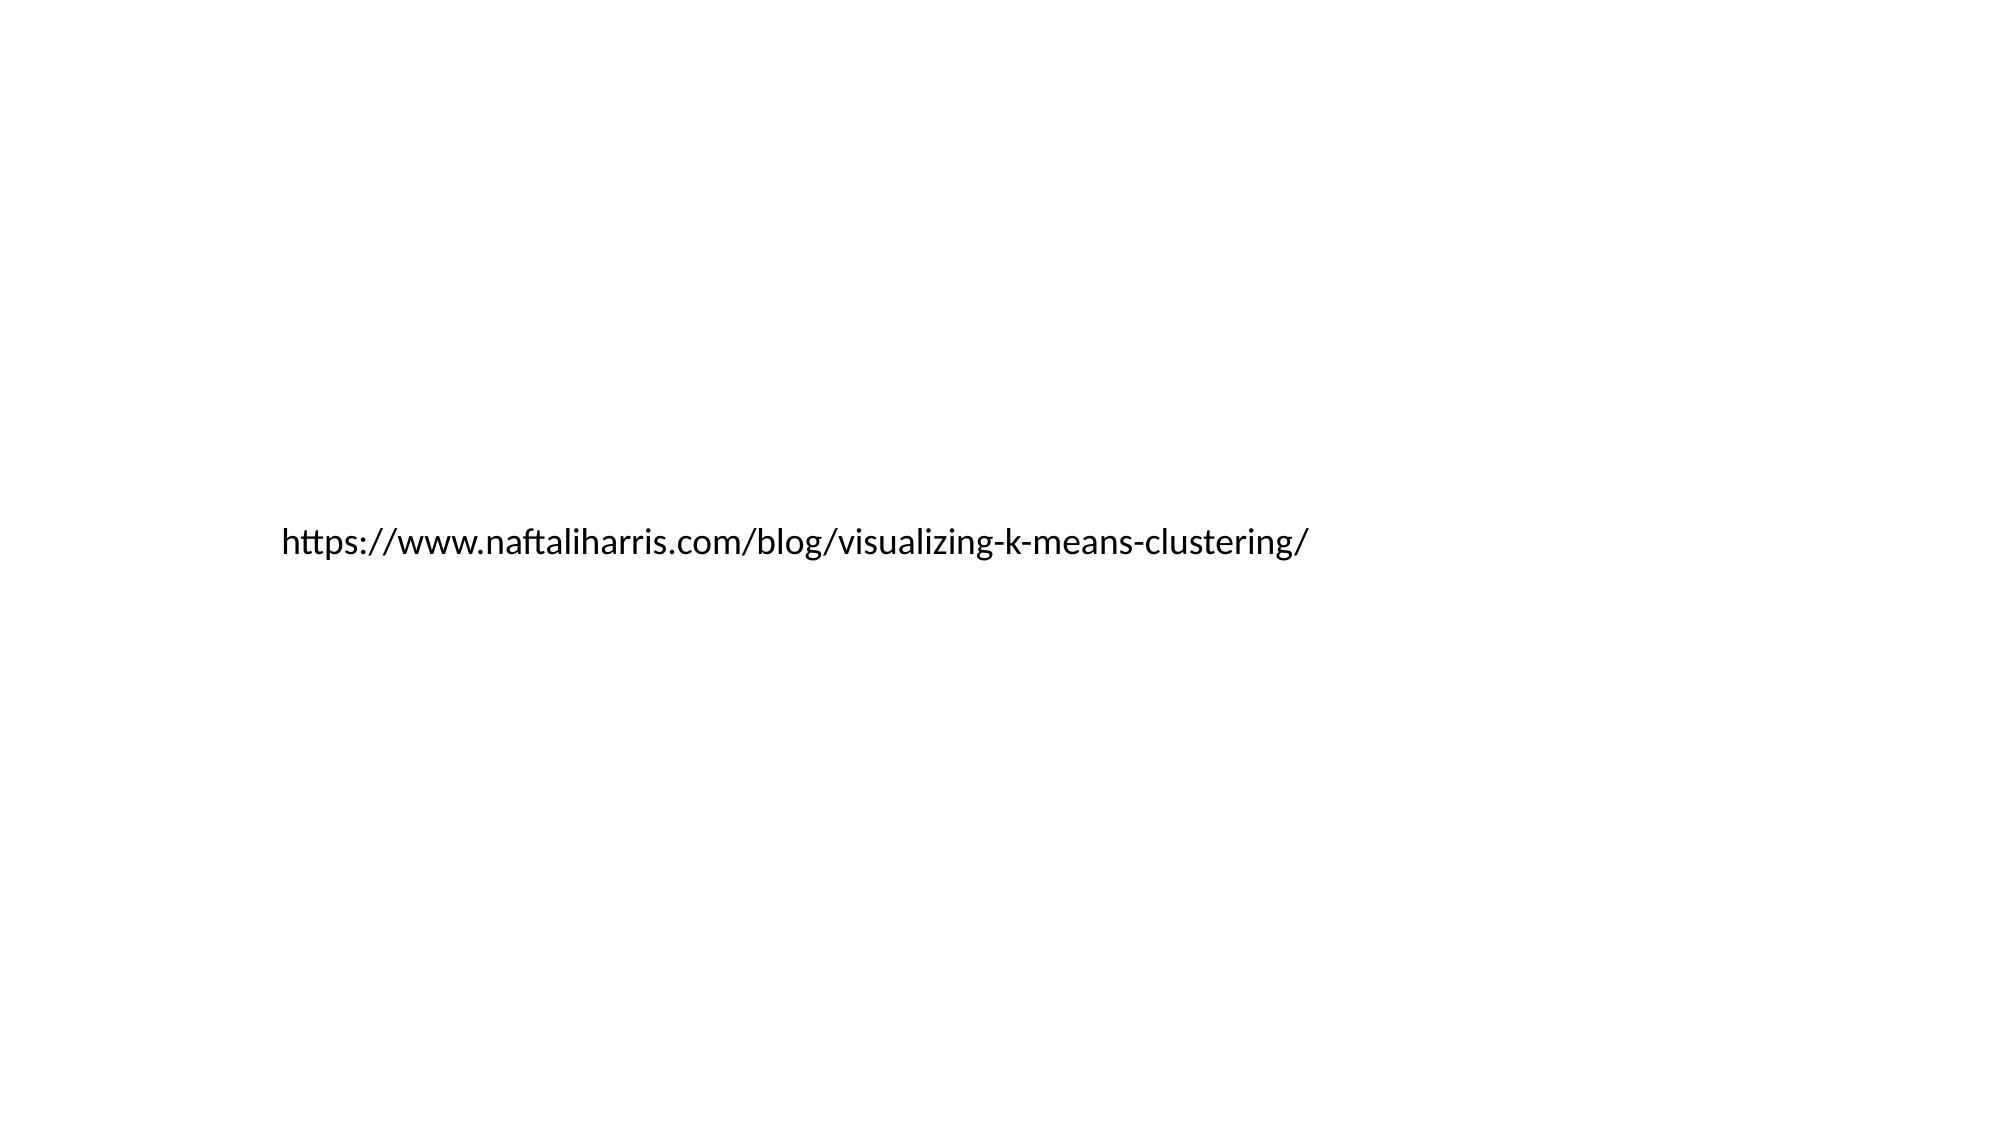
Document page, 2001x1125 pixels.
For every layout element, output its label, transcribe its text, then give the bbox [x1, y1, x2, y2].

text_box https://www.naftaliharris.com/blog/visualizing-k-means-clustering/ [266, 509, 1500, 570]
